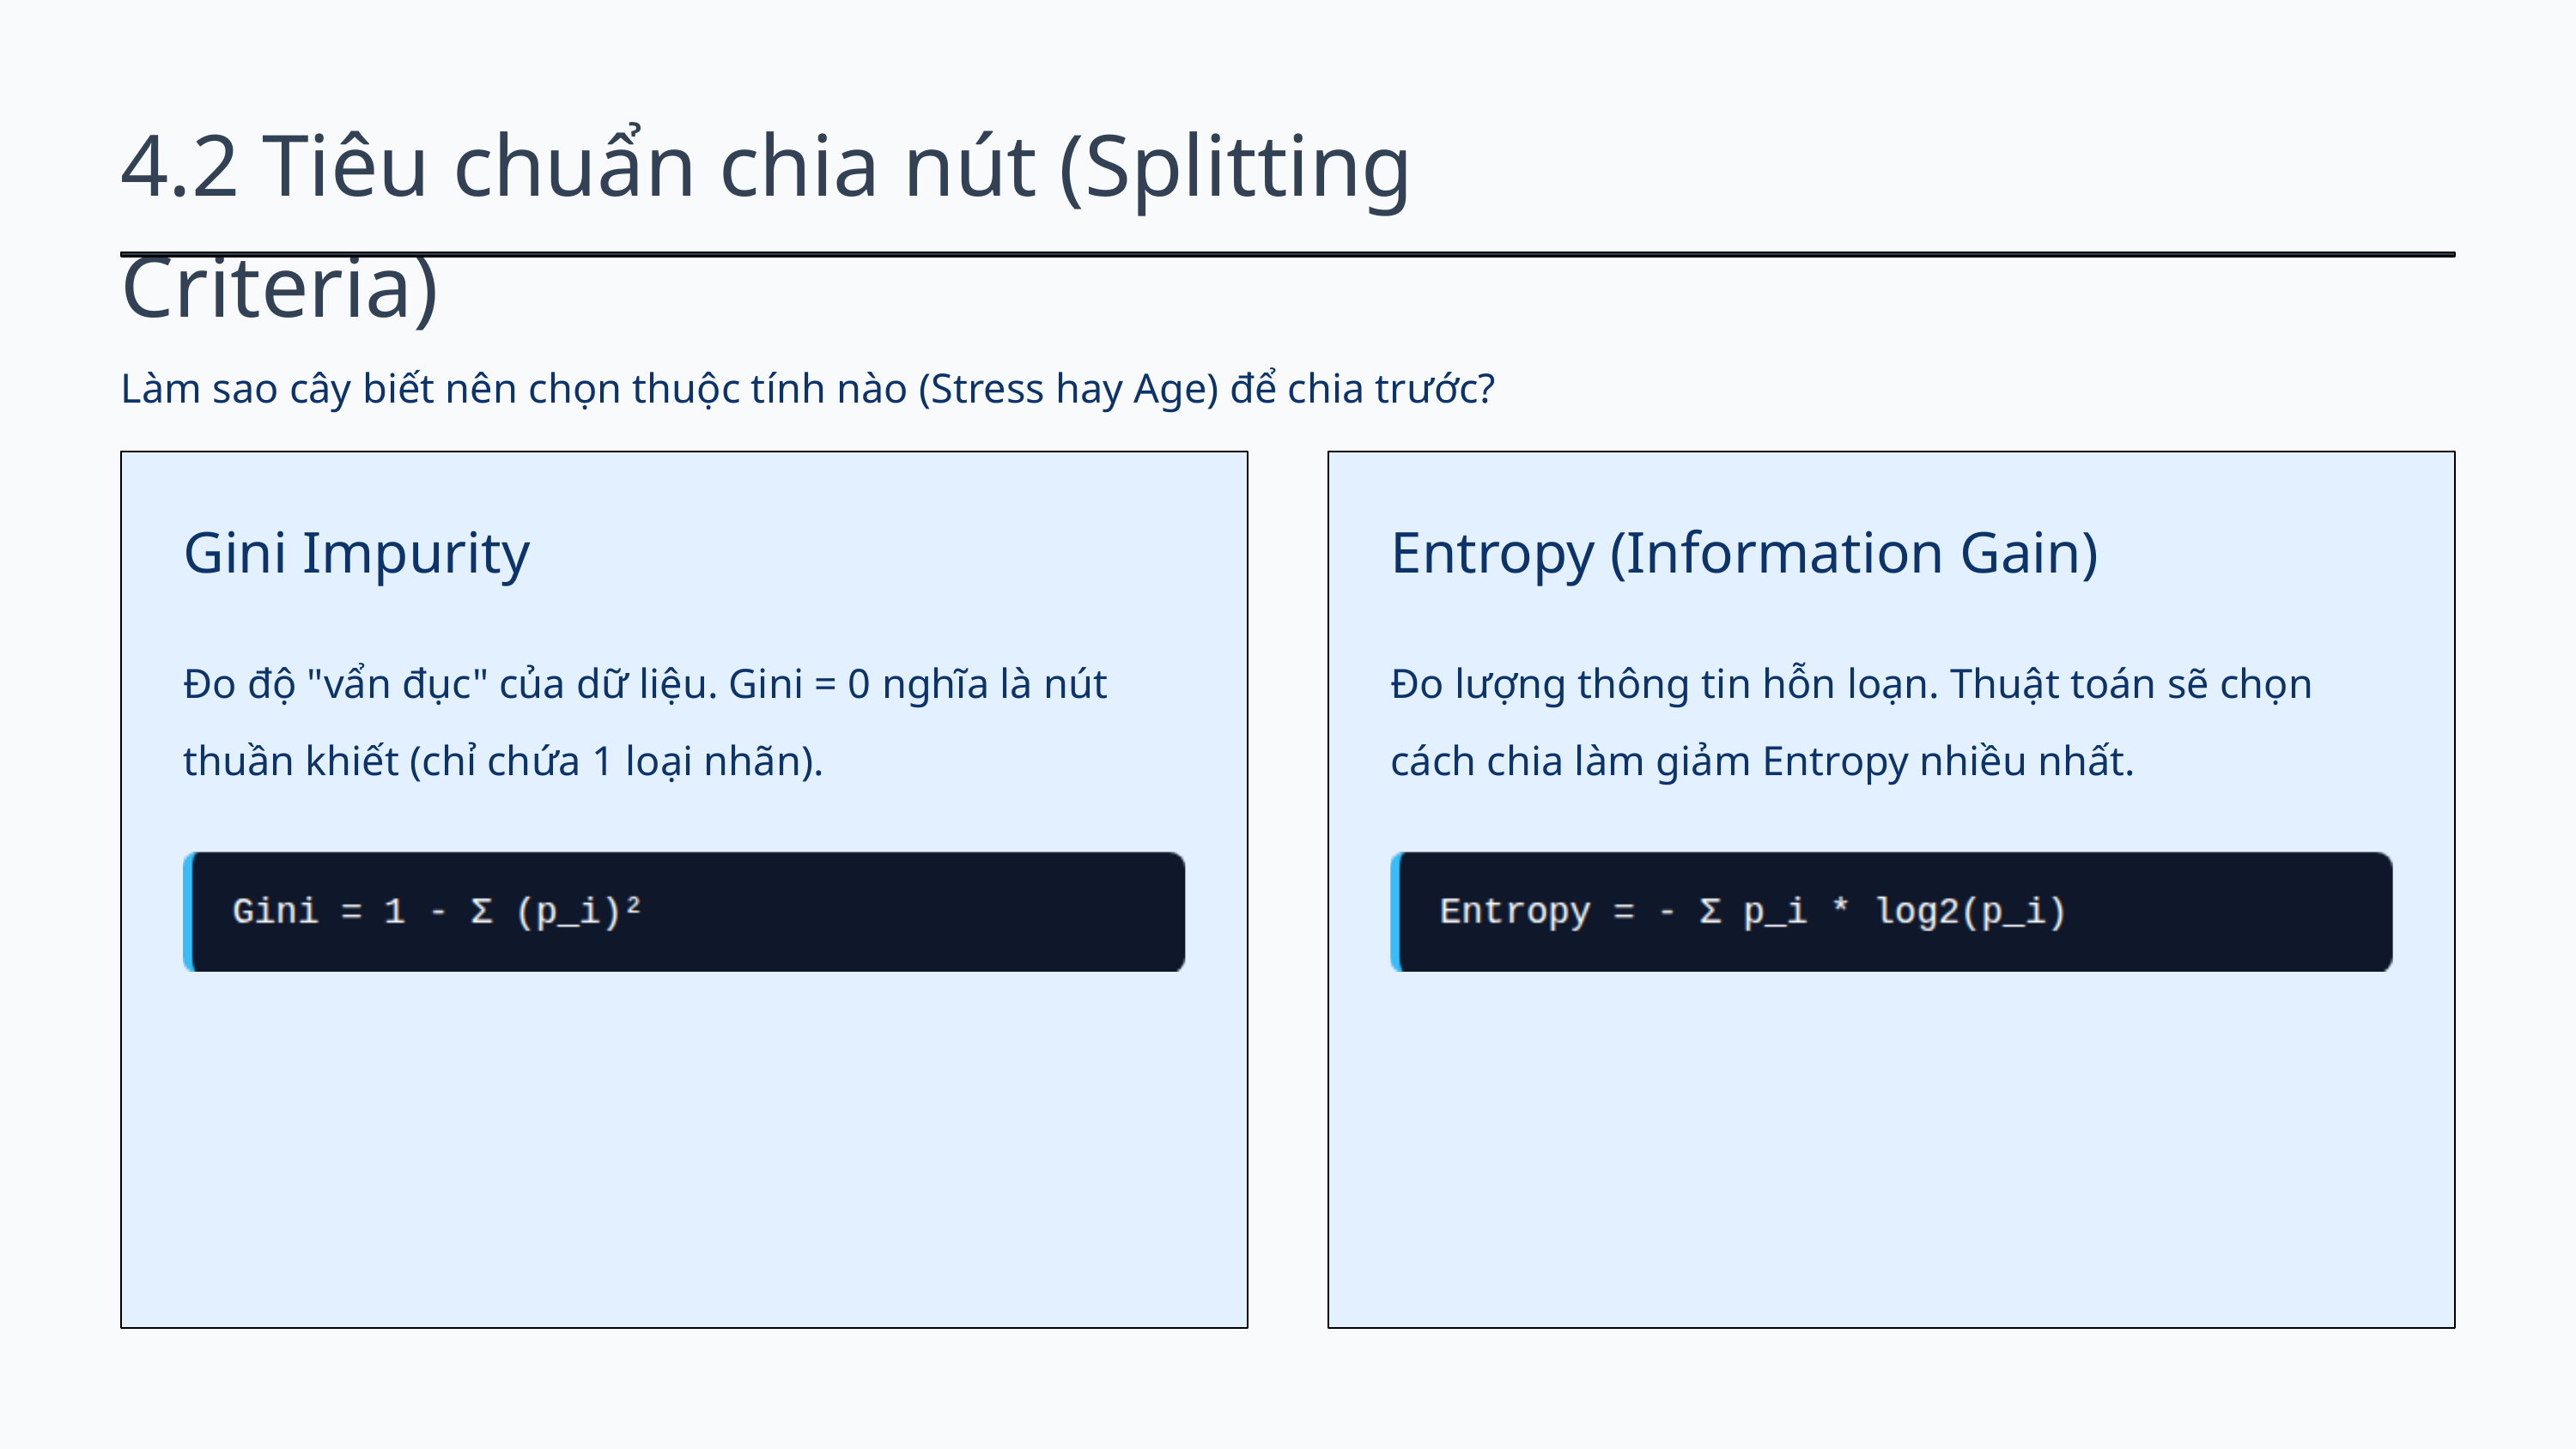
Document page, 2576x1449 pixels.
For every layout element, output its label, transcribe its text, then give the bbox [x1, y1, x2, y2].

text_box 4.2 Tiêu chuẩn chia nút (Splitting Criteria) [120, 91, 1544, 252]
text_box Làm sao cây biết nên chọn thuộc tính nào (Stress hay Age) để chia trước? [120, 334, 2456, 412]
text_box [1327, 451, 2456, 1329]
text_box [1390, 851, 2393, 973]
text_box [120, 252, 2456, 257]
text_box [120, 451, 1249, 1329]
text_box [182, 851, 1186, 973]
text_box 4.2 Tiêu chuẩn chia nút (Splitting Criteria) [120, 264, 1544, 334]
